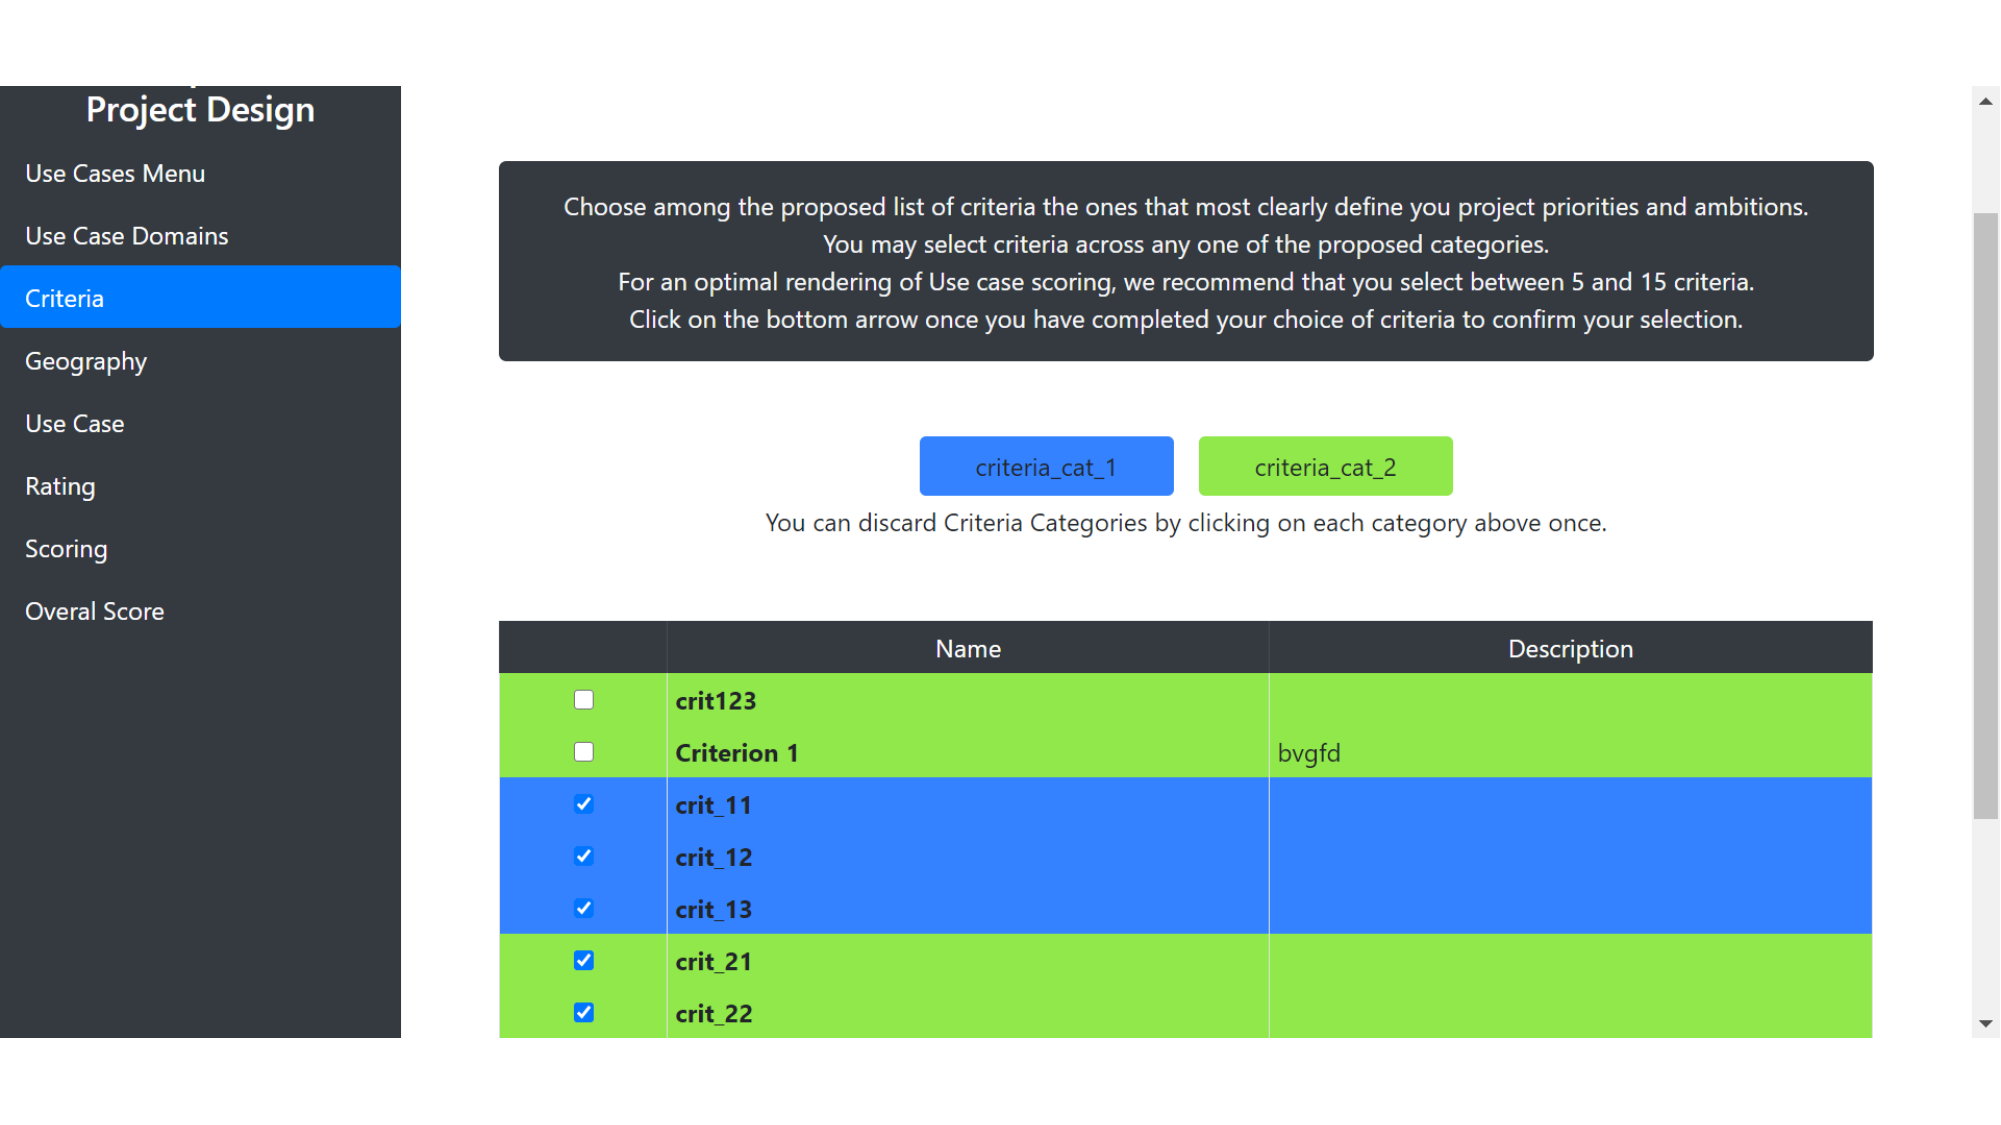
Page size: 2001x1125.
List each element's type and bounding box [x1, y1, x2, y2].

picture [0, 86, 2000, 1038]
